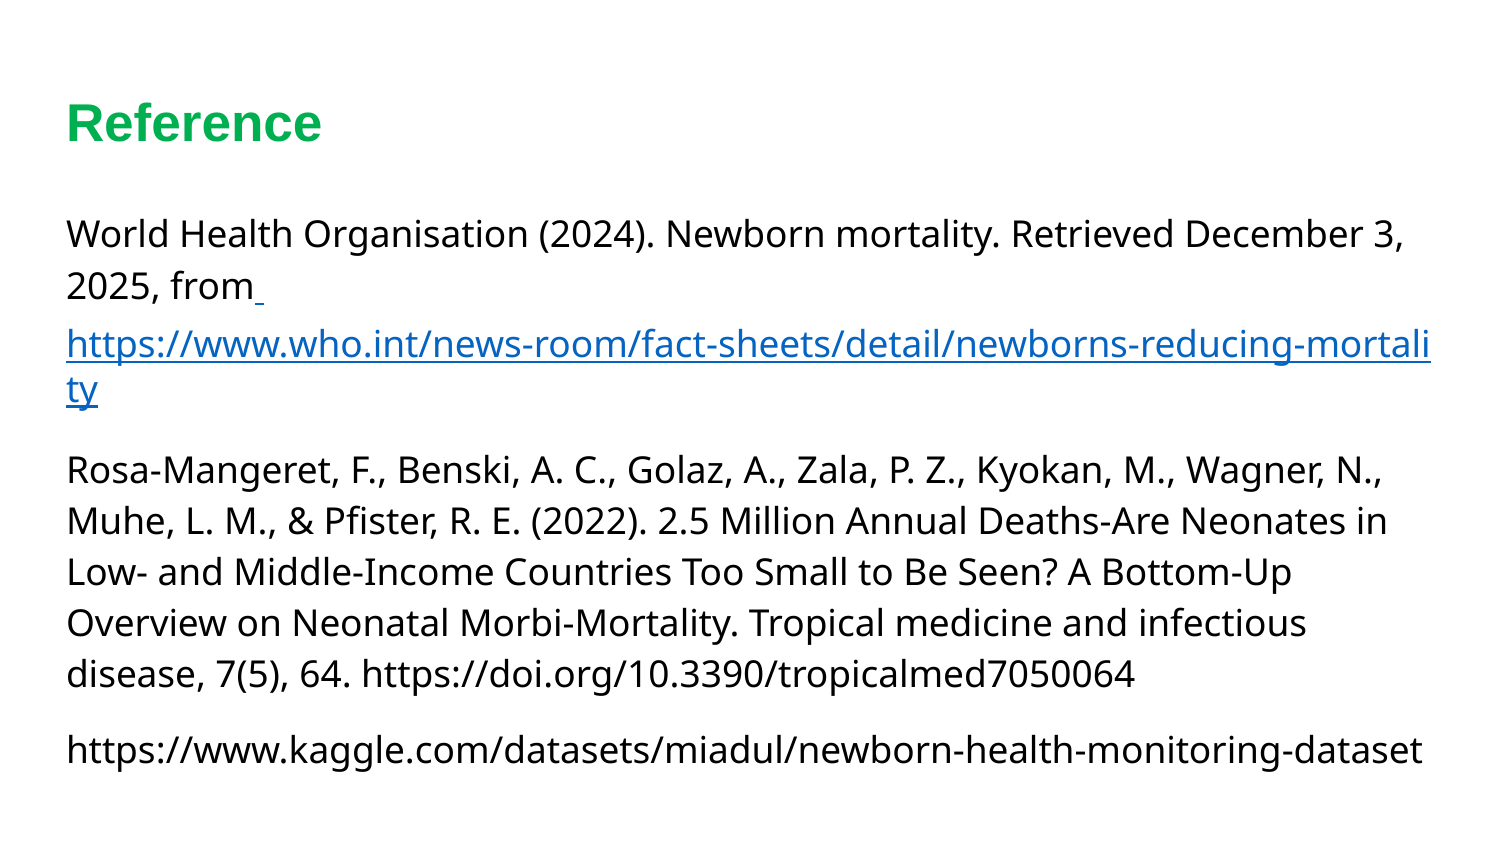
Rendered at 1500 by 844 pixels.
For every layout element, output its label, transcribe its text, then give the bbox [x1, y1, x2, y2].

list World Health Organisation (2024). Newborn mortality. Retrieved December 3, 2025, from https://www.who.int/news-room/fact-sheets/detail/newborns-reducing-mortality Rosa-Mangeret, F., Benski, A. C., Golaz, A., Zala, P. Z., Kyokan, M., Wagner, N., Muhe, L. M., & Pfister, R. E. (2022). 2.5 Million Annual Deaths-Are Neonates in Low- and Middle-Income Countries Too Small to Be Seen? A Bottom-Up Overview on Neonatal Morbi-Mortality. Tropical medicine and infectious disease, 7(5), 64. https://doi.org/10.3390/tropicalmed7050064 https://www.kaggle.com/datasets/miadul/newborn-health-monitoring-dataset [51, 189, 1449, 750]
title Reference [51, 72, 1449, 167]
